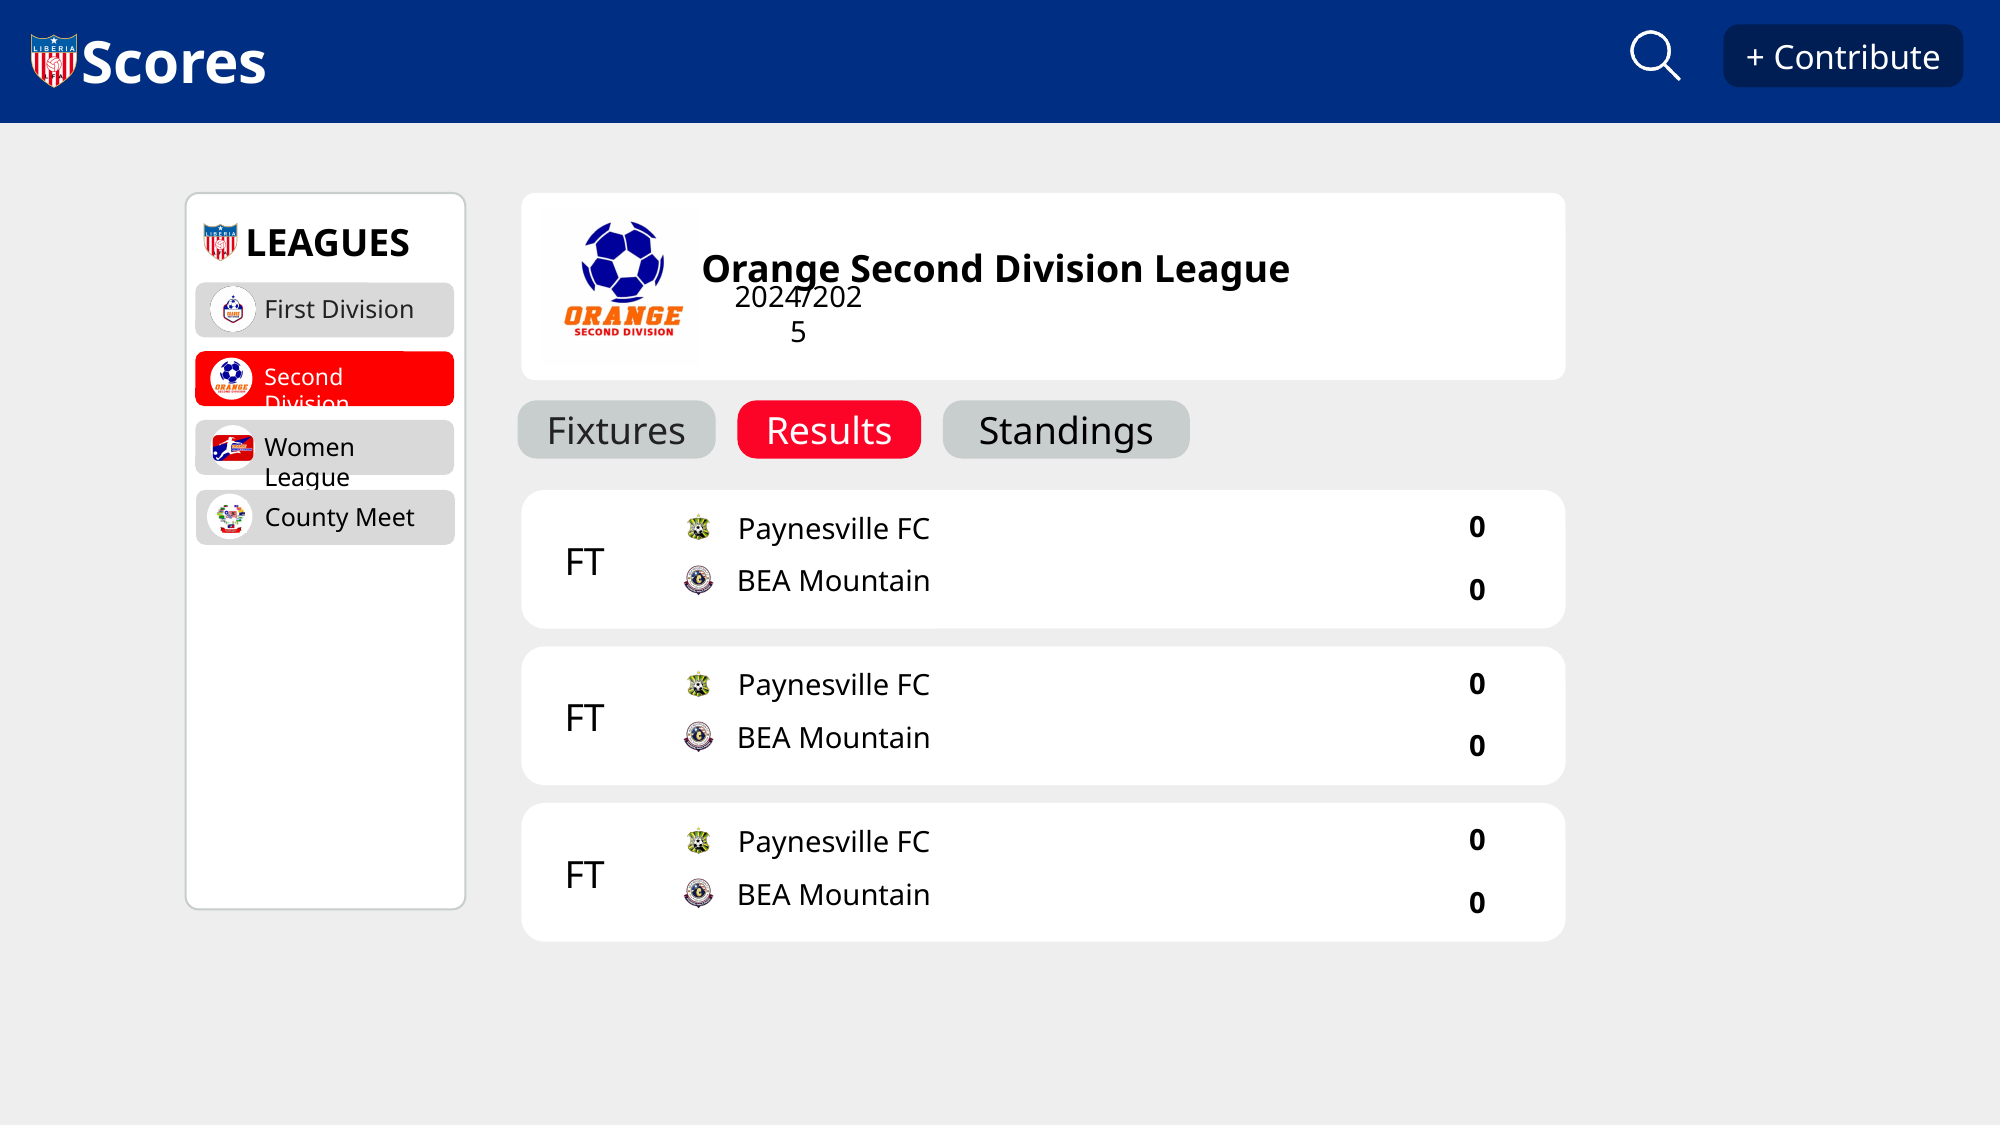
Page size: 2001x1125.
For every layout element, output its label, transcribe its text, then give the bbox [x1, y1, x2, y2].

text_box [520, 802, 1567, 943]
text_box Fixtures [515, 398, 718, 461]
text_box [520, 645, 1567, 786]
text_box Standings [941, 398, 1192, 461]
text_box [185, 192, 466, 910]
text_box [0, 0, 2000, 124]
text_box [520, 489, 1567, 629]
text_box Results [735, 398, 923, 461]
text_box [520, 192, 1567, 381]
